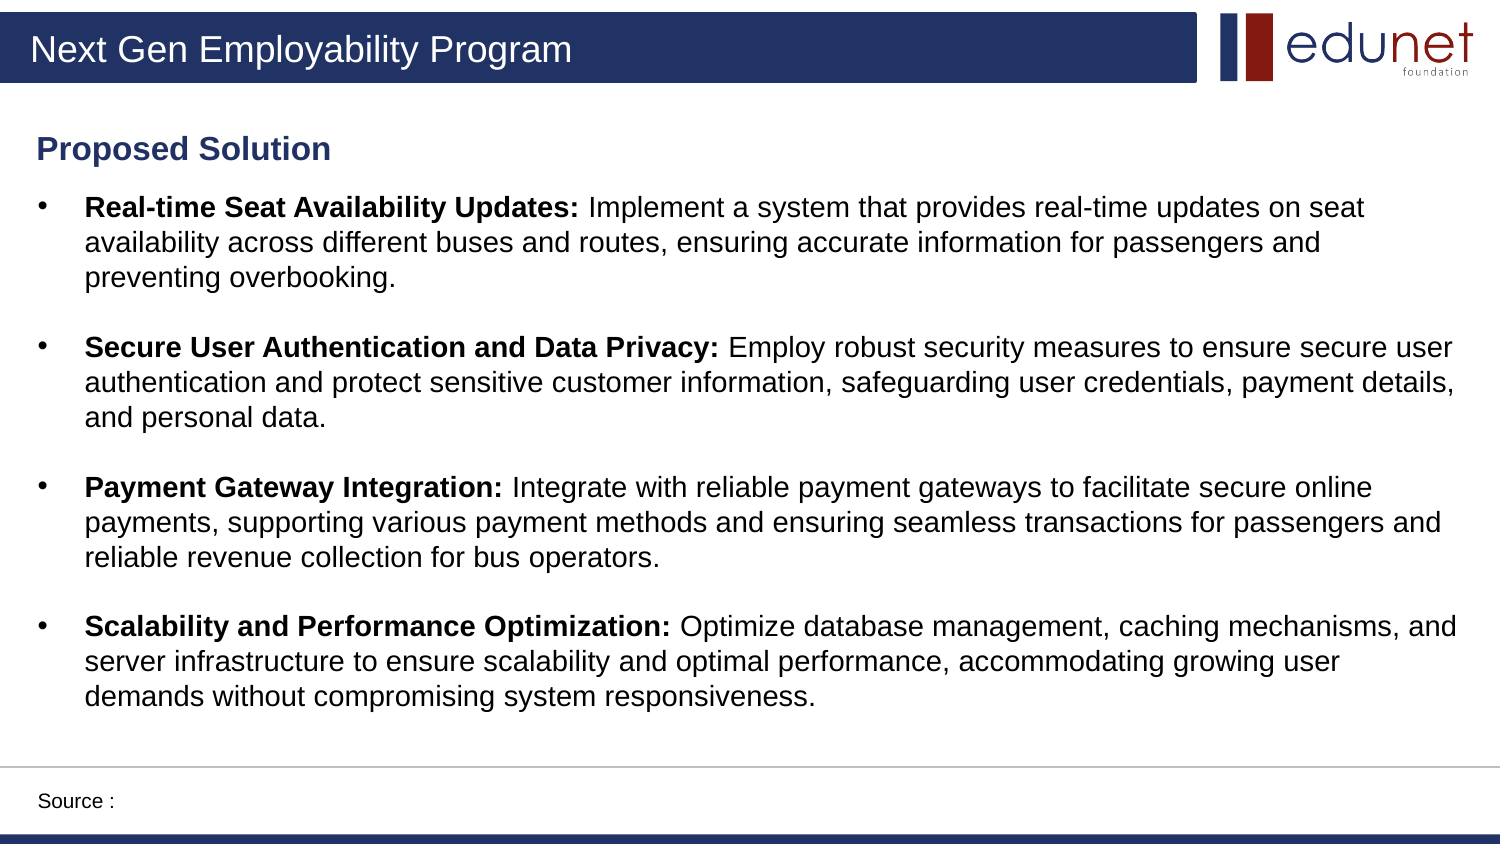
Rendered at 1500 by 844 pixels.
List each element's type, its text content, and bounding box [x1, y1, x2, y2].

text_box Real-time Seat Availability Updates: Implement a system that provides real-time updates on seat availability across different buses and routes, ensuring accurate information for passengers and preventing overbooking. Secure User Authentication and Data Privacy: Employ robust security measures to ensure secure user authentication and protect sensitive customer information, safeguarding user credentials, payment details, and personal data. Payment Gateway Integration: Integrate with reliable payment gateways to facilitate secure online payments, supporting various payment methods and ensuring seamless transactions for passengers and reliable revenue collection for bus operators. Scalability and Performance Optimization: Optimize database management, caching mechanisms, and server infrastructure to ensure scalability and optimal performance, accommodating growing user demands without compromising system responsiveness. [22, 180, 1478, 766]
text_box Source : [22, 776, 139, 826]
picture [1279, 14, 1482, 83]
text_box Real-time Seat Availability Updates: Implement a system that provides real-time updates on seat availability across different buses and routes, ensuring accurate information for passengers and preventing overbooking. Secure User Authentication and Data Privacy: Employ robust security measures to ensure secure user authentication and protect sensitive customer information, safeguarding user credentials, payment details, and personal data. Payment Gateway Integration: Integrate with reliable payment gateways to facilitate secure online payments, supporting various payment methods and ensuring seamless transactions for passengers and reliable revenue collection for bus operators. Scalability and Performance Optimization: Optimize database management, caching mechanisms, and server infrastructure to ensure scalability and optimal performance, accommodating growing user demands without compromising system responsiveness. [22, 776, 1478, 844]
title Proposed Solution [21, 111, 504, 165]
